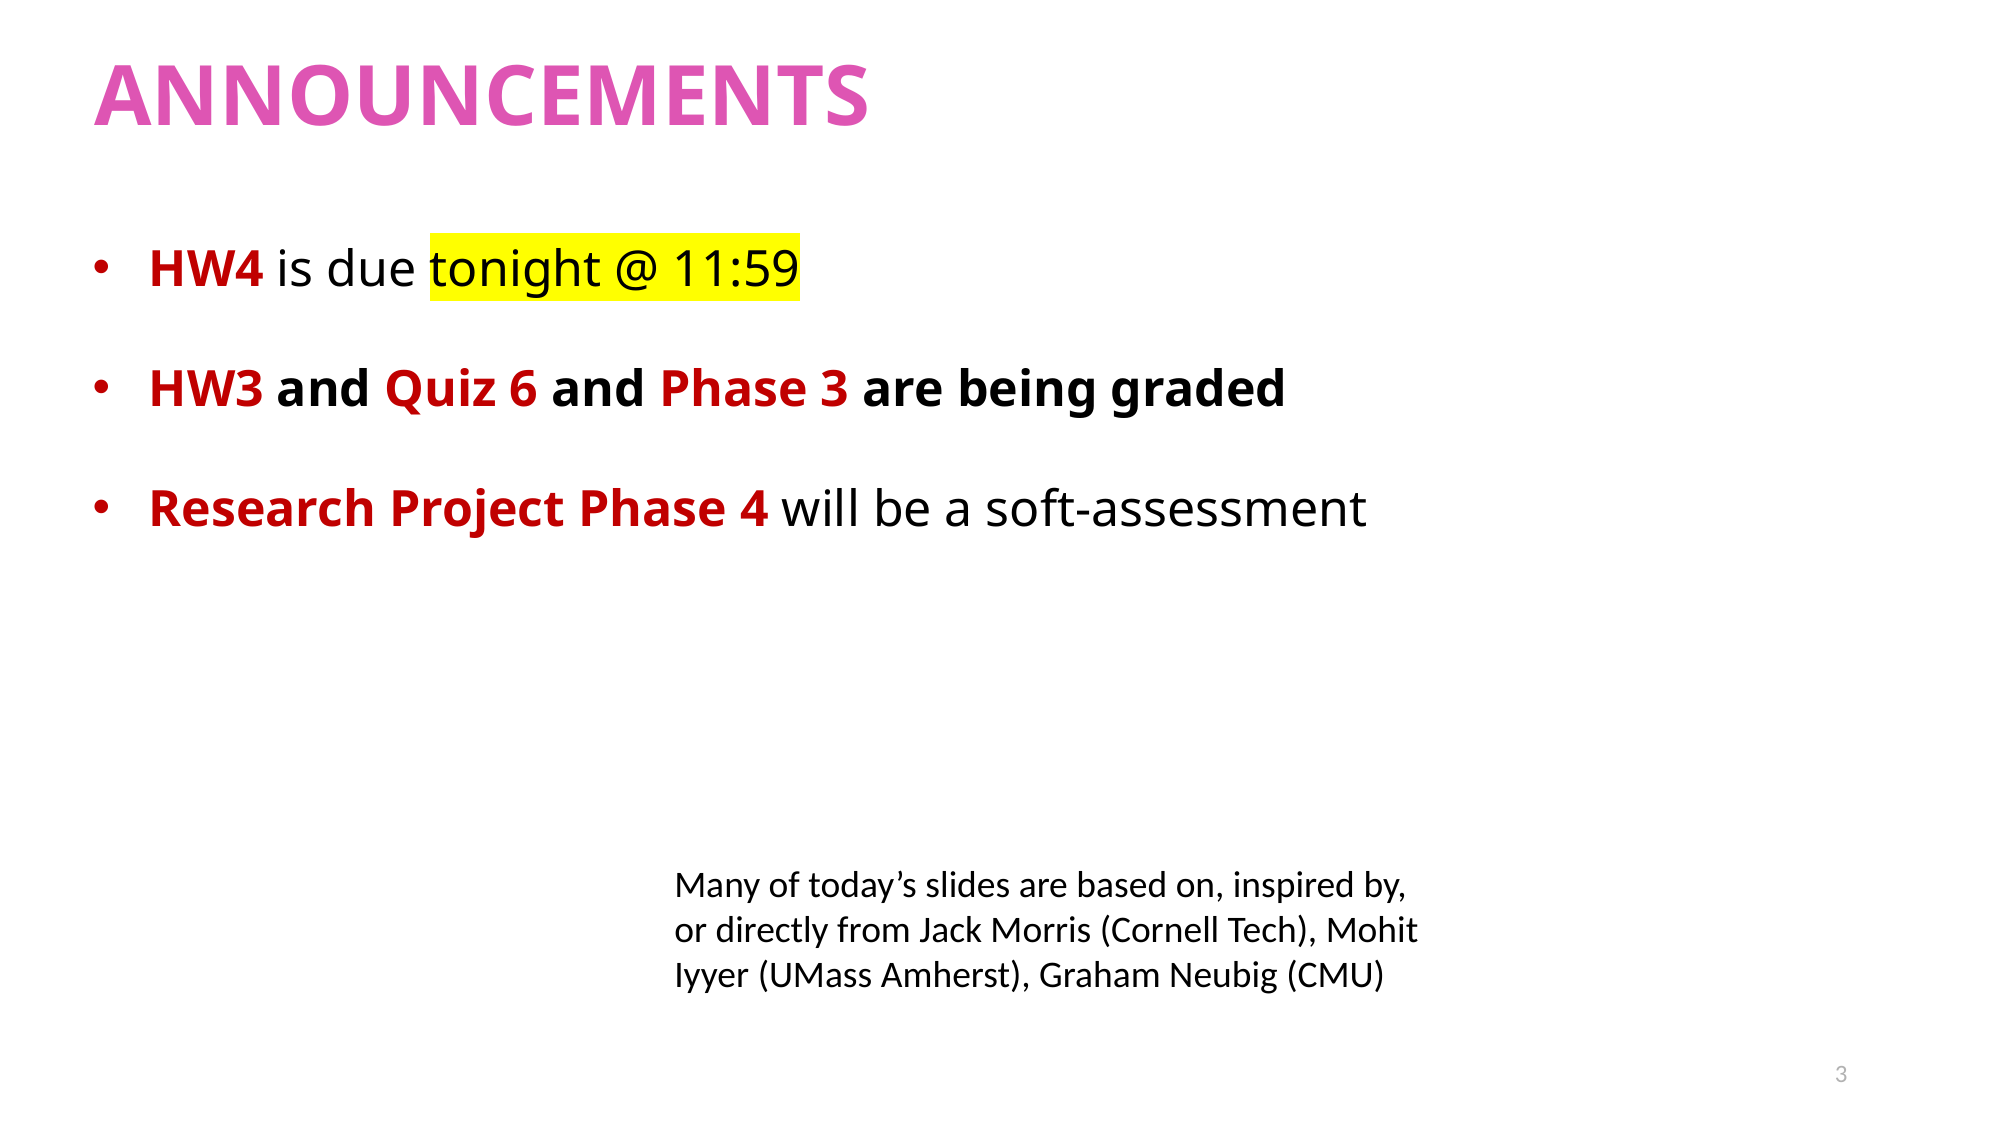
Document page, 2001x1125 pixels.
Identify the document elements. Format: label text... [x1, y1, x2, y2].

title ANNOUNCEMENTS [79, 45, 1000, 147]
slide_number 3 [1412, 1042, 1863, 1103]
text_box HW4 is due tonight @ 11:59 HW3 and Quiz 6 and Phase 3 are being graded Research Project Phase 4 will be a soft-assessment [77, 168, 1759, 544]
text_box Many of today’s slides are based on, inspired by, or directly from Jack Morris (Cornell Tech), Mohit Iyyer (UMass Amherst), Graham Neubig (CMU) [659, 852, 1442, 1003]
